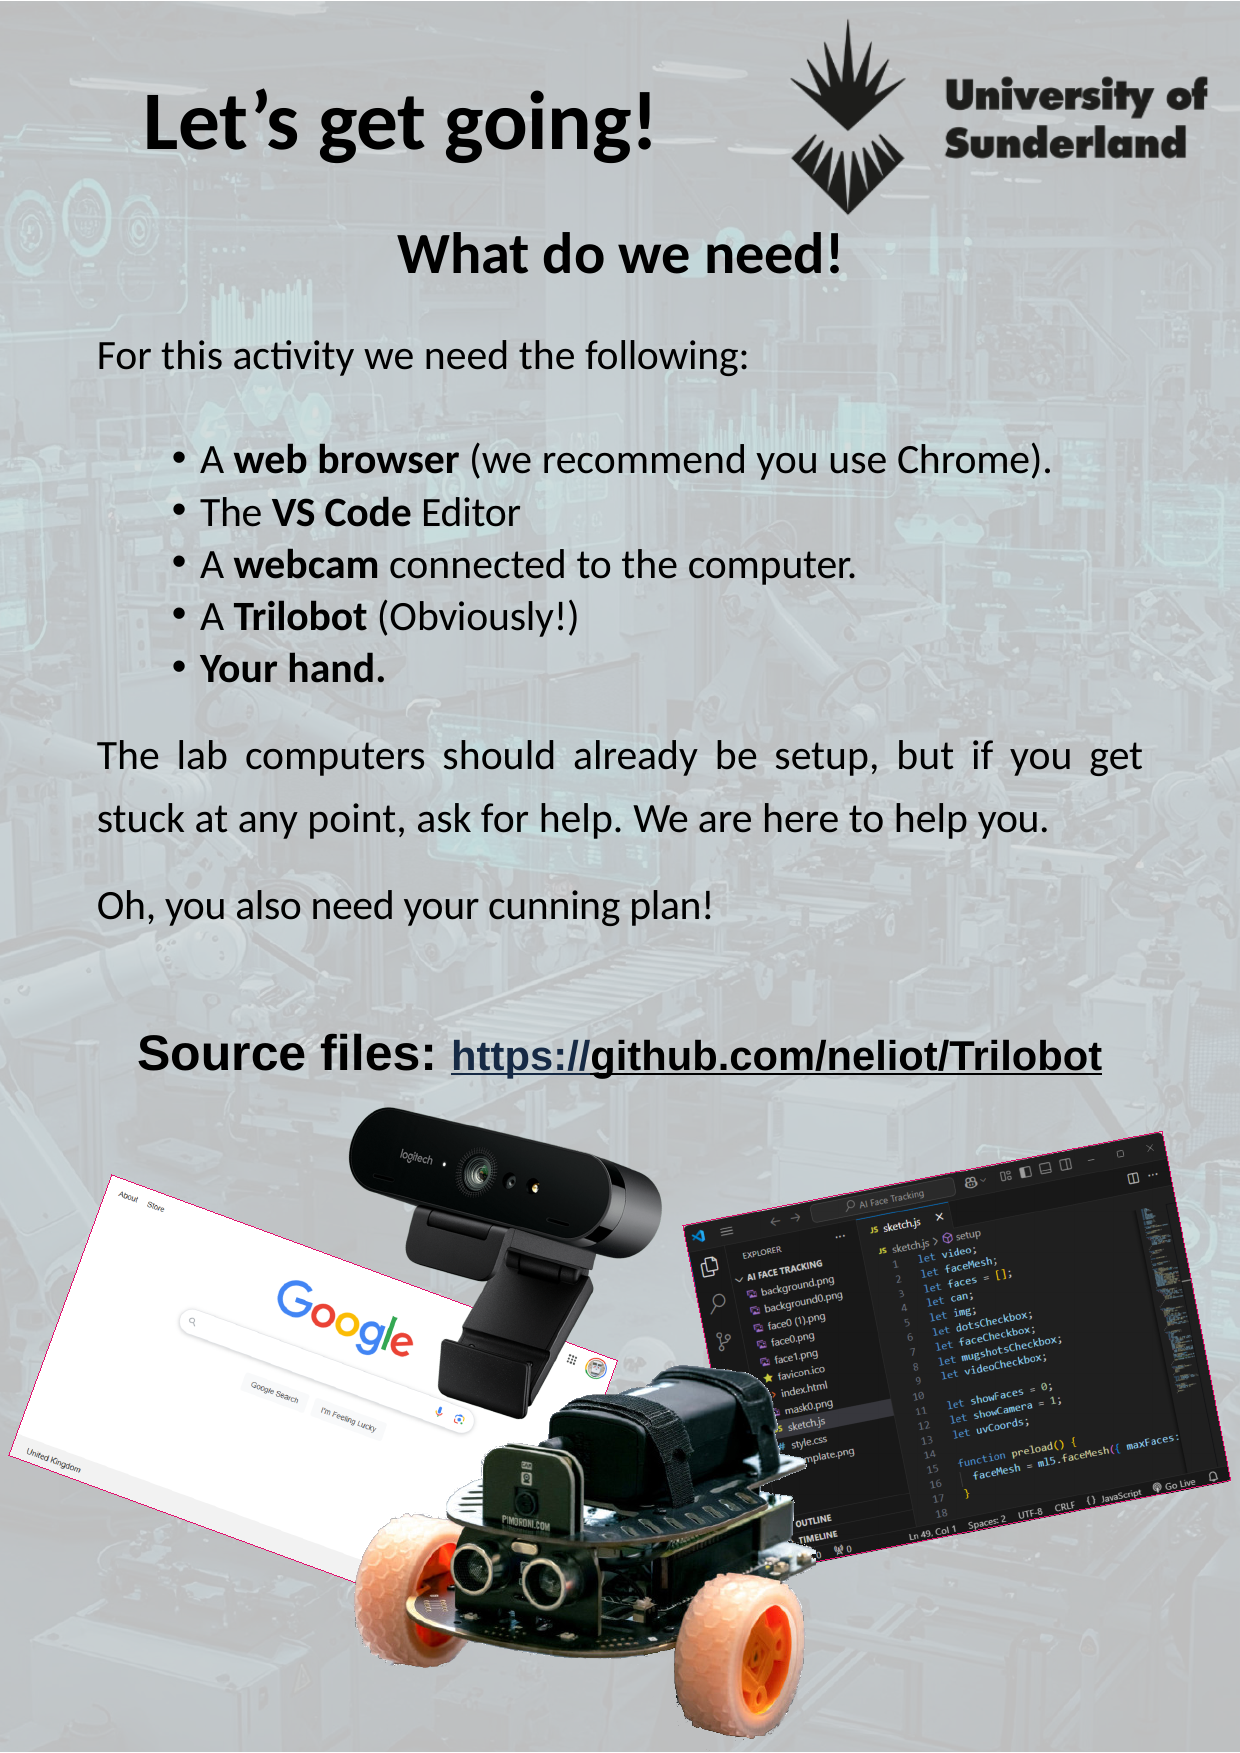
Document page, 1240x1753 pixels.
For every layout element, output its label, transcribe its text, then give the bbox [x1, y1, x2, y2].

text_box Let’s get going! [0, 64, 801, 167]
picture [10, 1025, 1230, 1753]
text_box What do we need! [0, 213, 1240, 286]
text_box Source files: https://github.com/neliot/Trilobot [0, 1012, 1240, 1088]
picture [782, 13, 1216, 213]
text_box For this activity we need the following: A web browser (we recommend you use Chrome). The VS Code Editor A webcam connected to the computer. A Trilobot (Obviously!) Your hand. The lab computers should already be setup, but if you get stuck at any point, ask for help. We are here to help you. Oh, you also need your cunning plan! [94, 325, 1145, 928]
